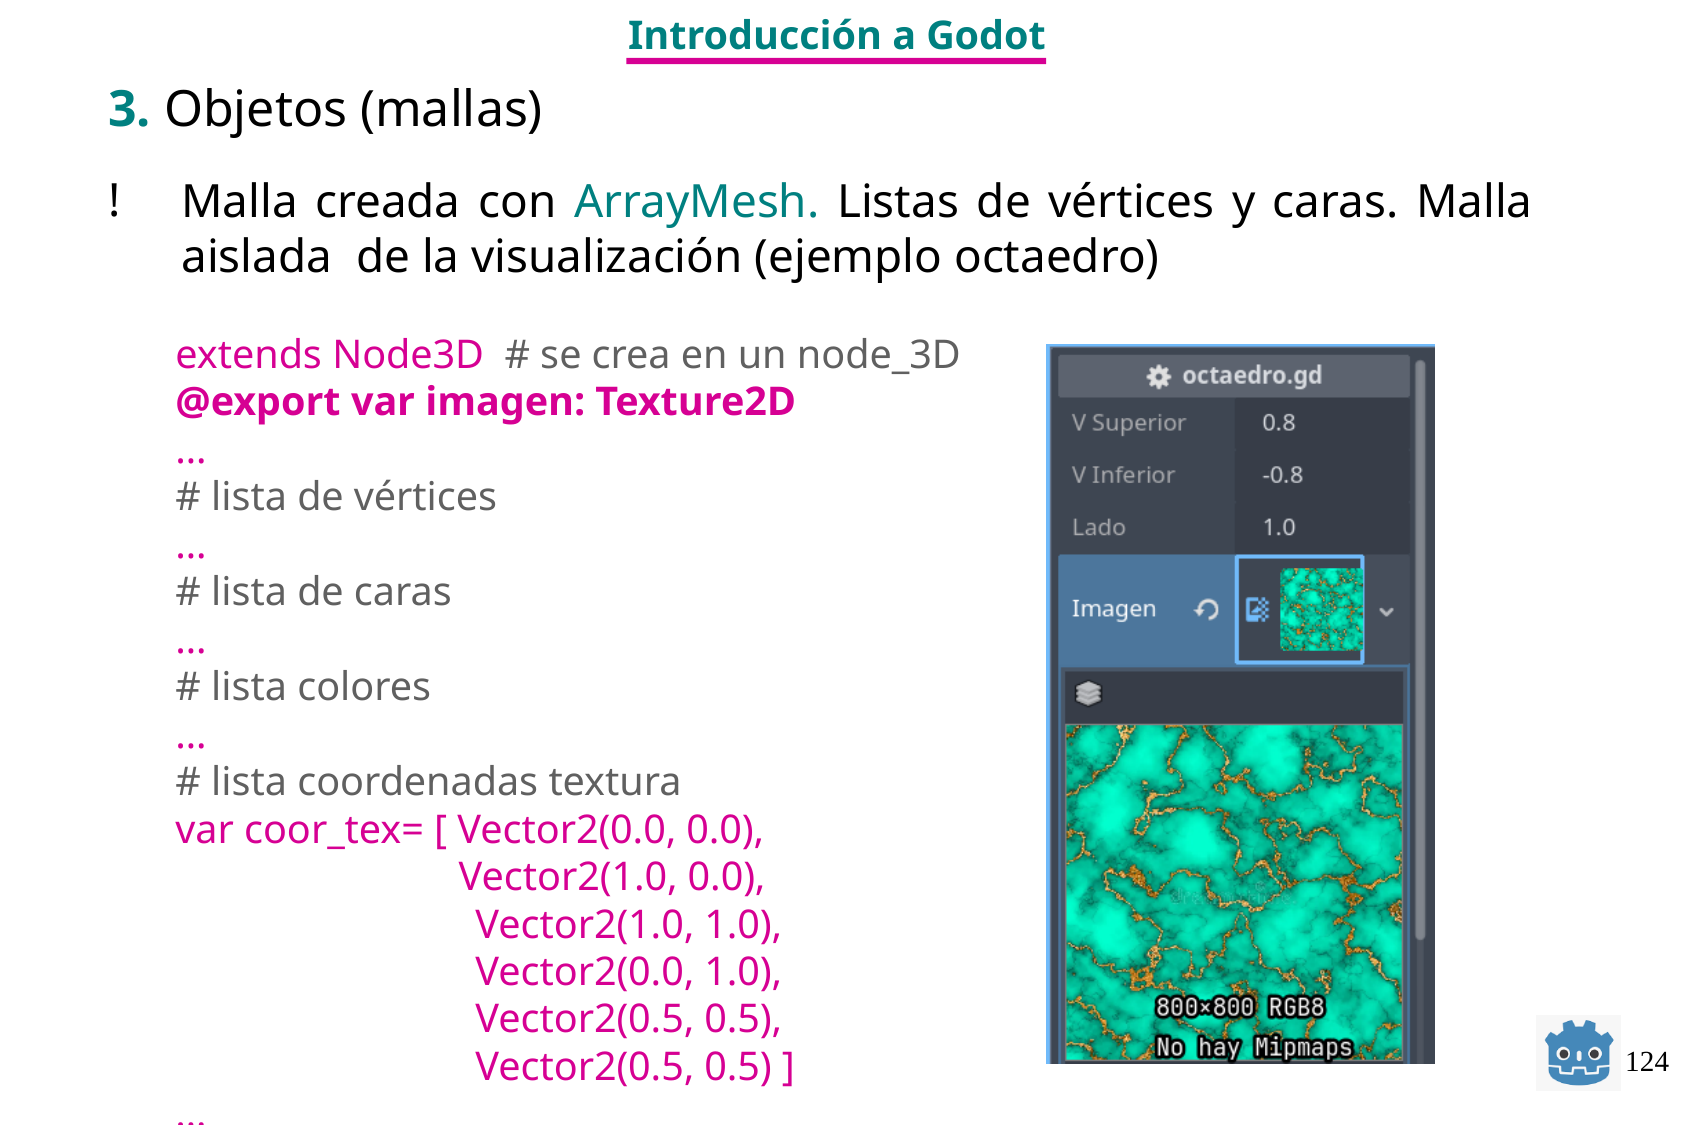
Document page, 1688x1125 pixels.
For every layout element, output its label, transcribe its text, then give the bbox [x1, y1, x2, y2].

picture [1045, 344, 1435, 1065]
picture [1535, 1015, 1621, 1091]
slide_number 124 [1621, 1034, 1685, 1110]
text_box extends Node3D # se crea en un node_3D @export var imagen: Texture2D … # lista de vértices … # lista de caras … # lista colores … # lista coordenadas textura var coor_tex= [ Vector2(0.0, 0.0), Vector2(1.0, 0.0), Vector2(1.0, 1.0), Vector2(0.0, 1.0), Vector2(0.5, 0.5), Vector2(0.5, 0.5) ] … [160, 321, 1621, 1125]
text_box 3. Objetos (mallas) Malla creada con ArrayMesh. Listas de vértices y caras. Malla aislada de la visualización (ejemplo octaedro) [91, 67, 1551, 456]
text_box Introducción a Godot [149, 0, 1525, 78]
